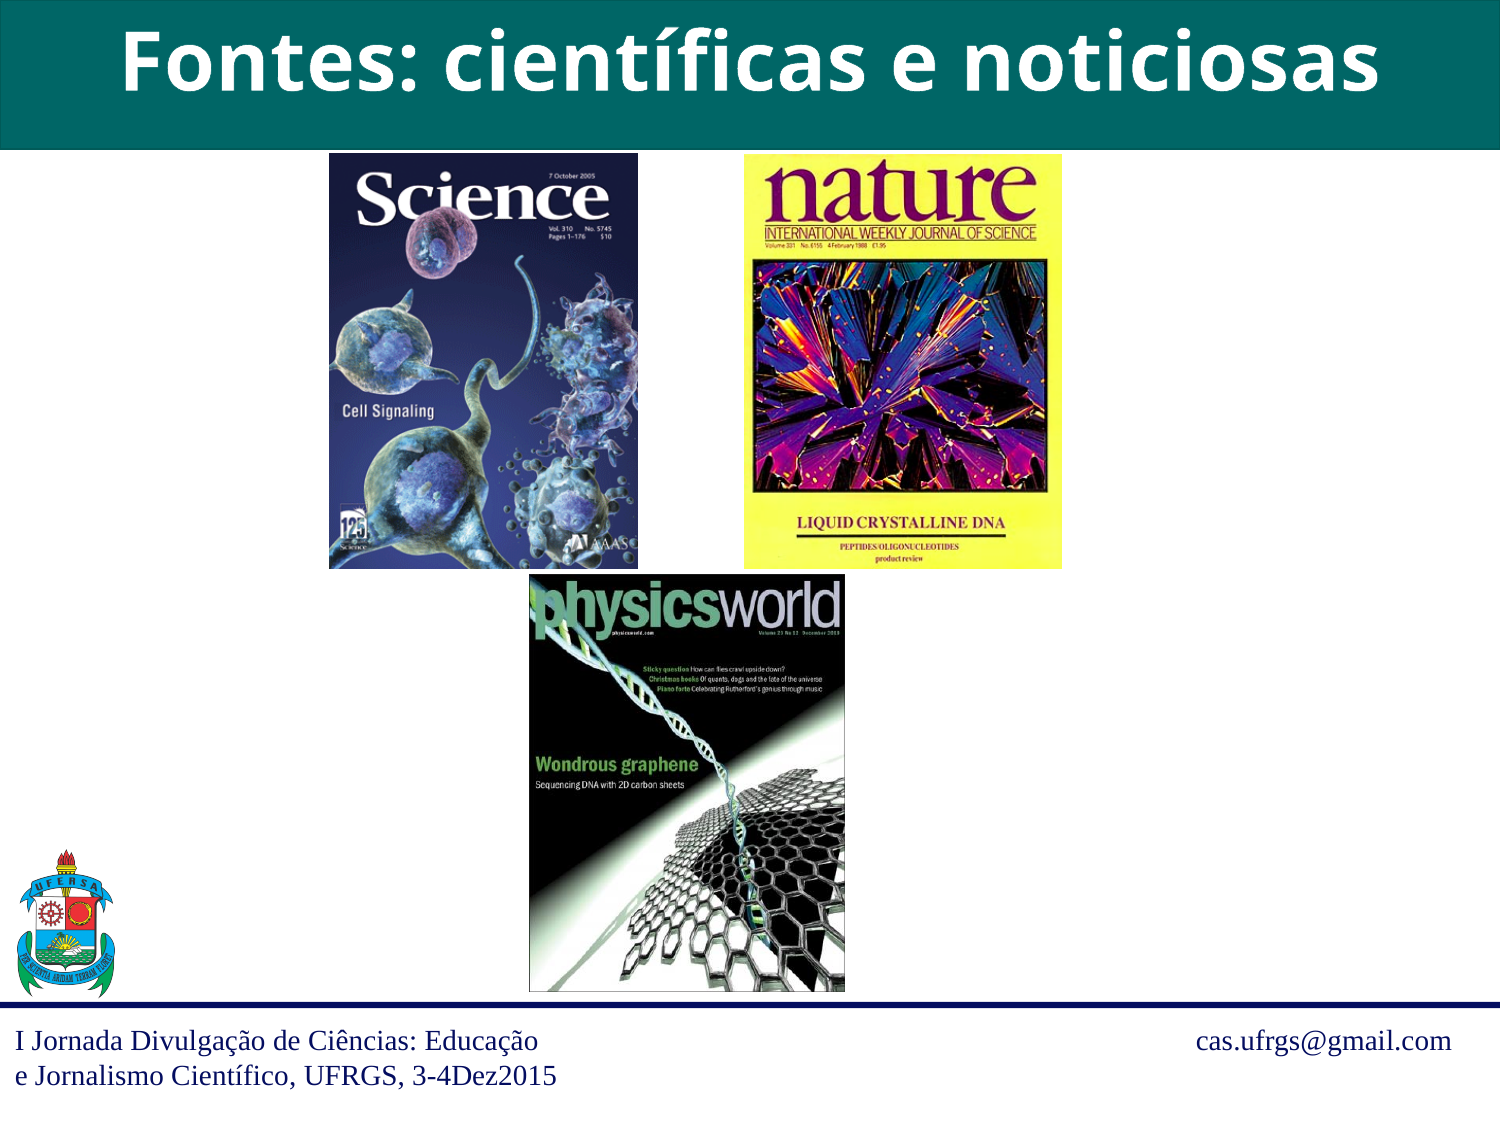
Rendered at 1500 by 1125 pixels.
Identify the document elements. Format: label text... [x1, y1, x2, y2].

picture [743, 153, 1062, 569]
picture [328, 152, 638, 569]
picture [528, 574, 845, 992]
picture [17, 954, 115, 999]
text_box Fontes: científicas e noticiosas [0, 0, 1500, 149]
picture [17, 849, 115, 972]
